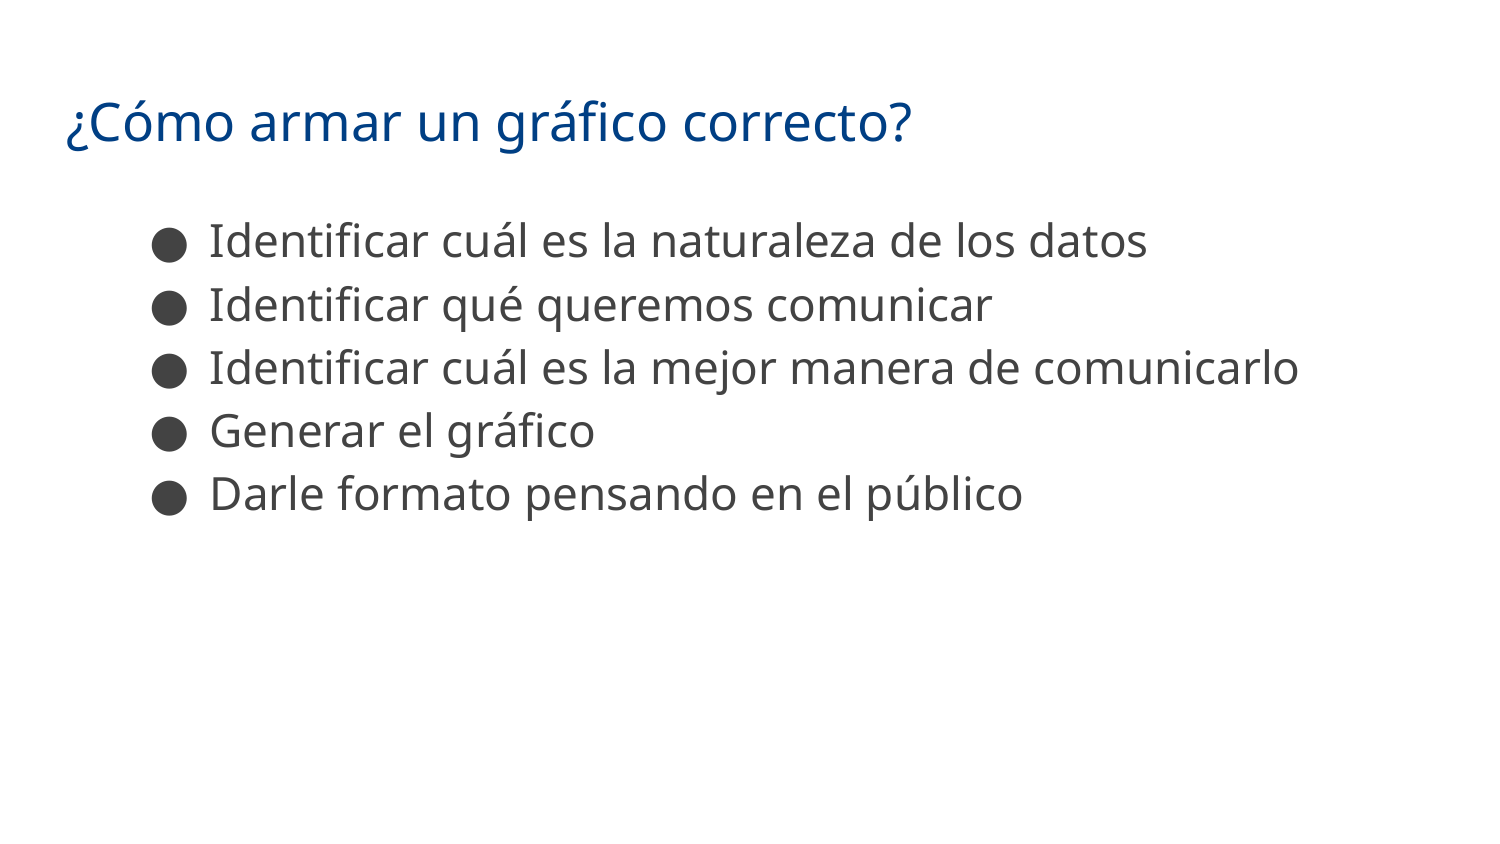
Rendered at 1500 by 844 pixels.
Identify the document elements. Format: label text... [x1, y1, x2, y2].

list Identificar cuál es la naturaleza de los datos Identificar qué queremos comunicar Identificar cuál es la mejor manera de comunicarlo Generar el gráfico Darle formato pensando en el público [119, 189, 1449, 750]
title ¿Cómo armar un gráfico correcto? [51, 72, 1449, 167]
